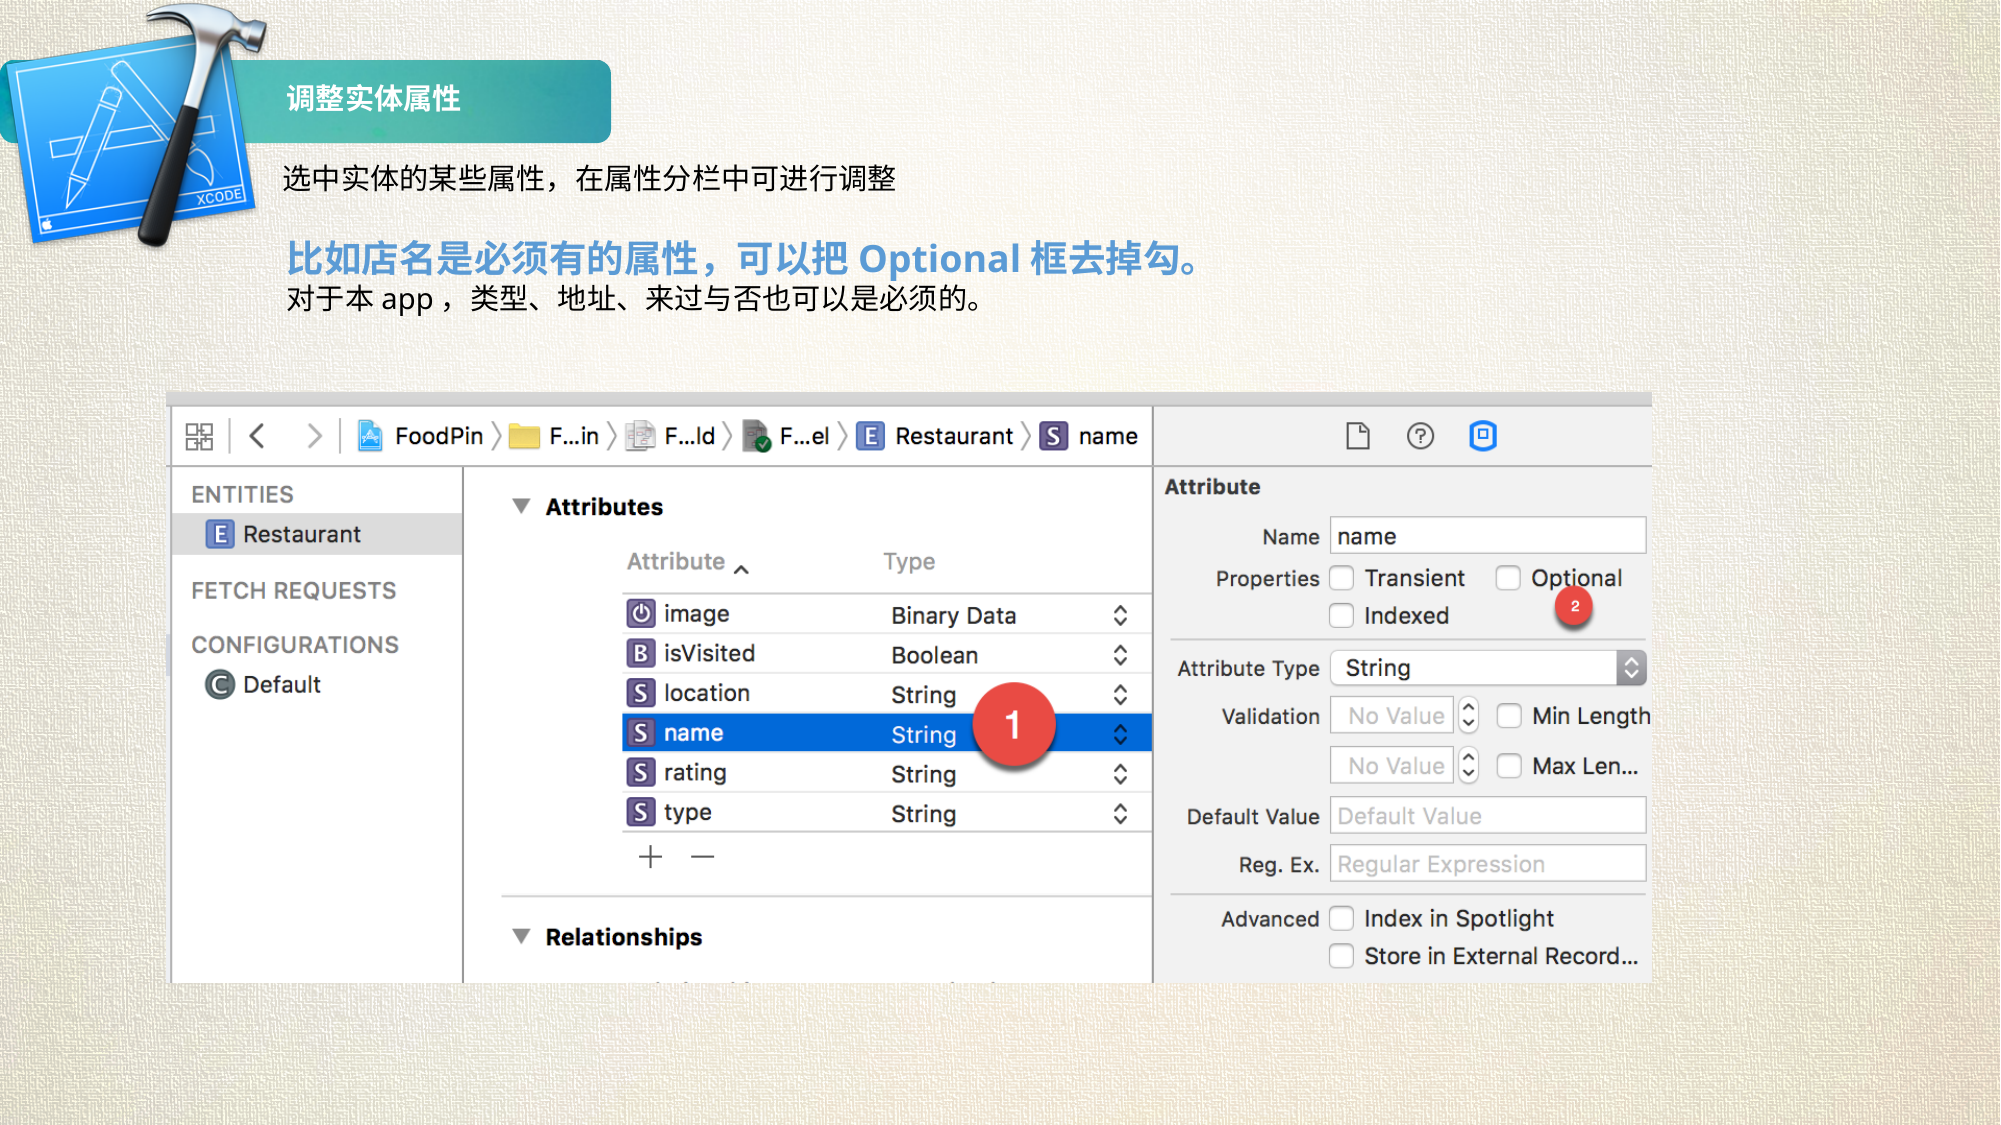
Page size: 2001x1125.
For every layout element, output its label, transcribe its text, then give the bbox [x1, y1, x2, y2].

text_box 比如店名是必须有的属性，可以把Optional框去掉勾。 对于本app，类型、地址、来过与否也可以是必须的。 [271, 227, 1546, 323]
text_box [272, 59, 613, 135]
picture [0, 0, 2000, 1125]
text_box 选中实体的某些属性，在属性分栏中可进行调整 [272, 152, 1542, 203]
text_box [272, 72, 611, 170]
